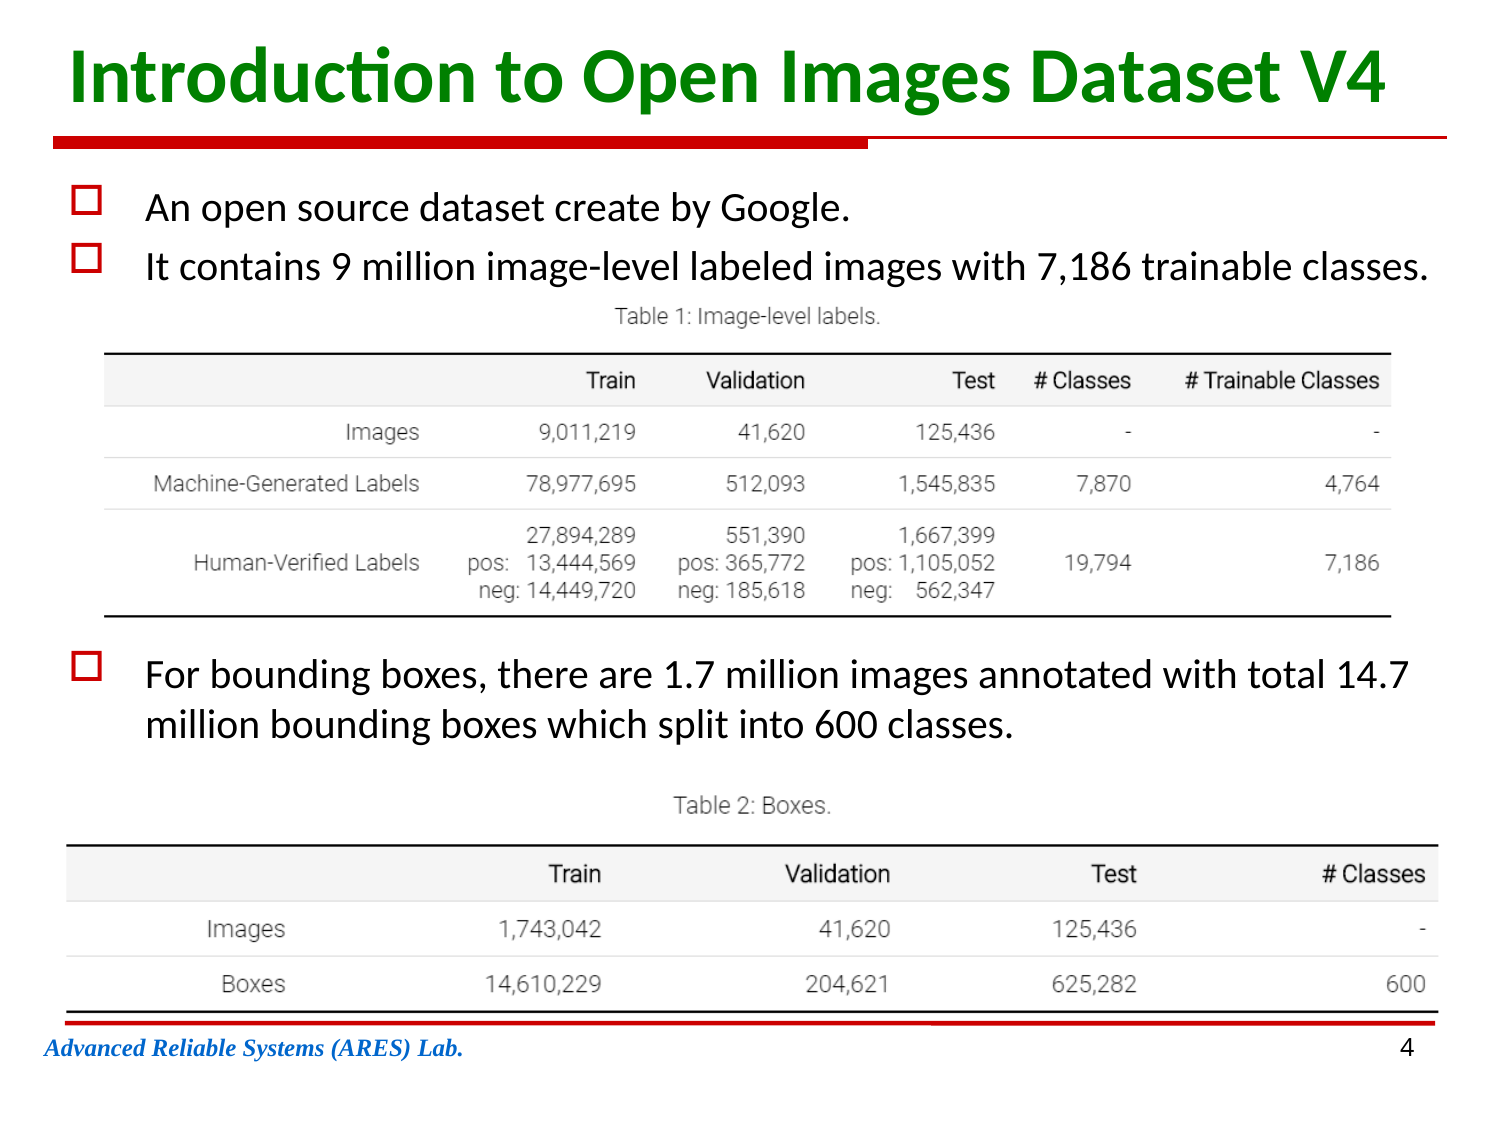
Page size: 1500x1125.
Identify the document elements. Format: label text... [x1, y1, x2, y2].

title Introduction to Open Images Dataset V4 [52, 18, 1448, 126]
slide_number 4 [1104, 1026, 1430, 1103]
slide_number Advanced Reliable Systems (ARES) Lab. [29, 1024, 491, 1103]
picture [103, 300, 1397, 621]
list An open source dataset create by Google. It contains 9 million image-level labeled images with 7,186 trainable classes. For bounding boxes, there are 1.7 million images annotated with total 14.7 million bounding boxes which split into 600 classes. [52, 172, 1448, 1012]
picture [64, 782, 1448, 1019]
